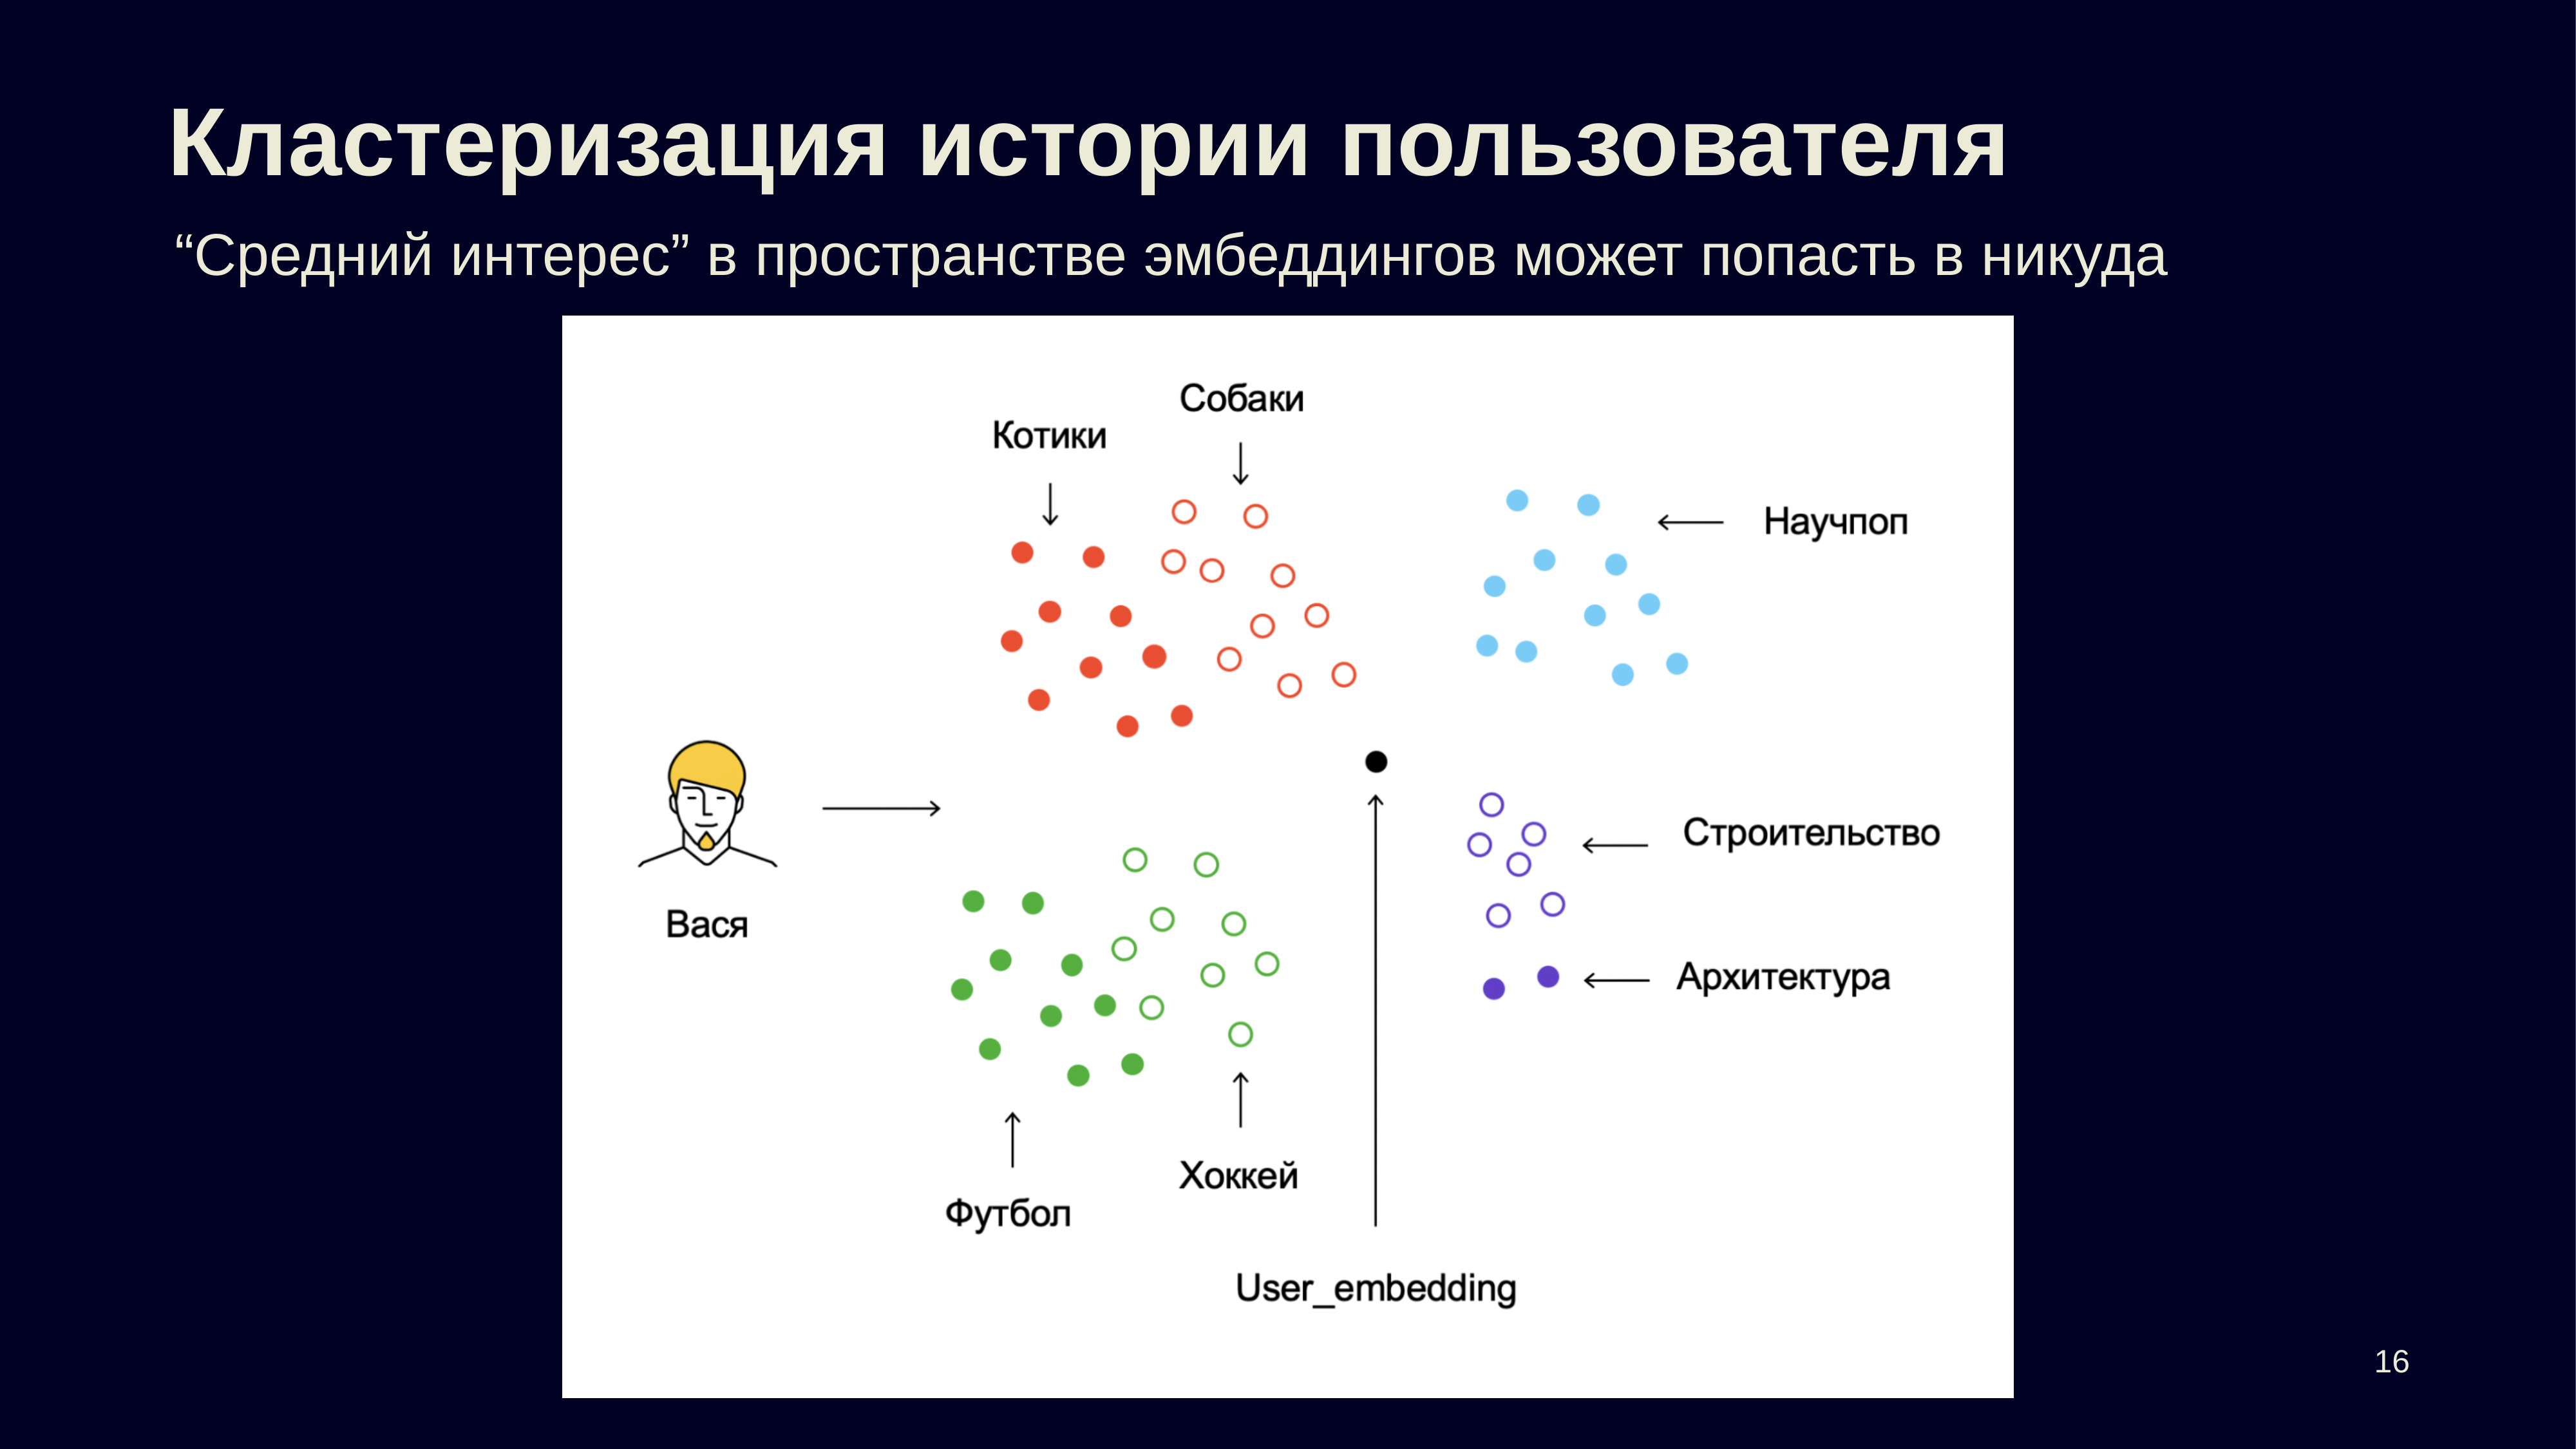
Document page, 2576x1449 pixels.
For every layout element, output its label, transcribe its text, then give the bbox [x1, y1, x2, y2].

title Кластеризация истории пользователя [167, 57, 2411, 211]
picture [562, 316, 2014, 1398]
slide_number 16 [2294, 1333, 2410, 1371]
text_box “Средний интерес” в пространстве эмбеддингов может попасть в никуда [165, 211, 2411, 480]
